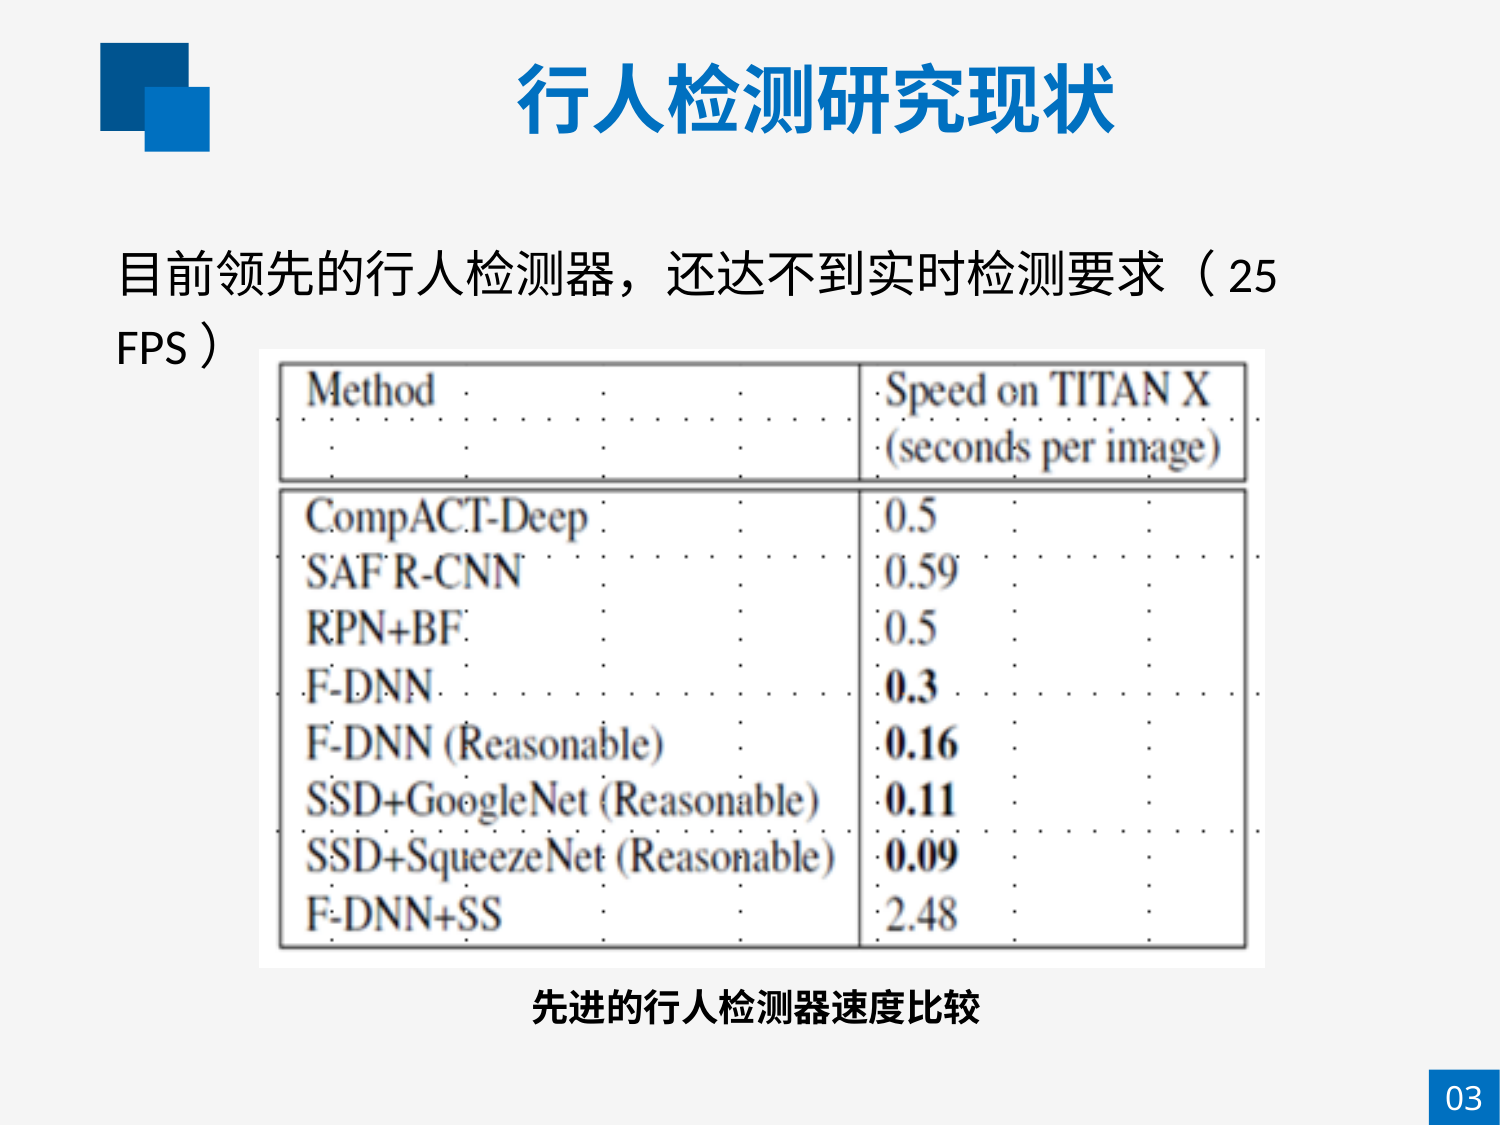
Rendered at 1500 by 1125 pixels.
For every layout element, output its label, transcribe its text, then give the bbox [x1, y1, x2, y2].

text_box 目前领先的行人检测器，还达不到实时检测要求（25 FPS） [101, 223, 1429, 466]
text_box 行人检测研究现状 [232, 45, 1400, 150]
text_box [99, 42, 210, 153]
text_box 先进的行人检测器速度比较 [490, 976, 1241, 1036]
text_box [199, 1069, 1500, 1125]
picture [259, 349, 1266, 968]
